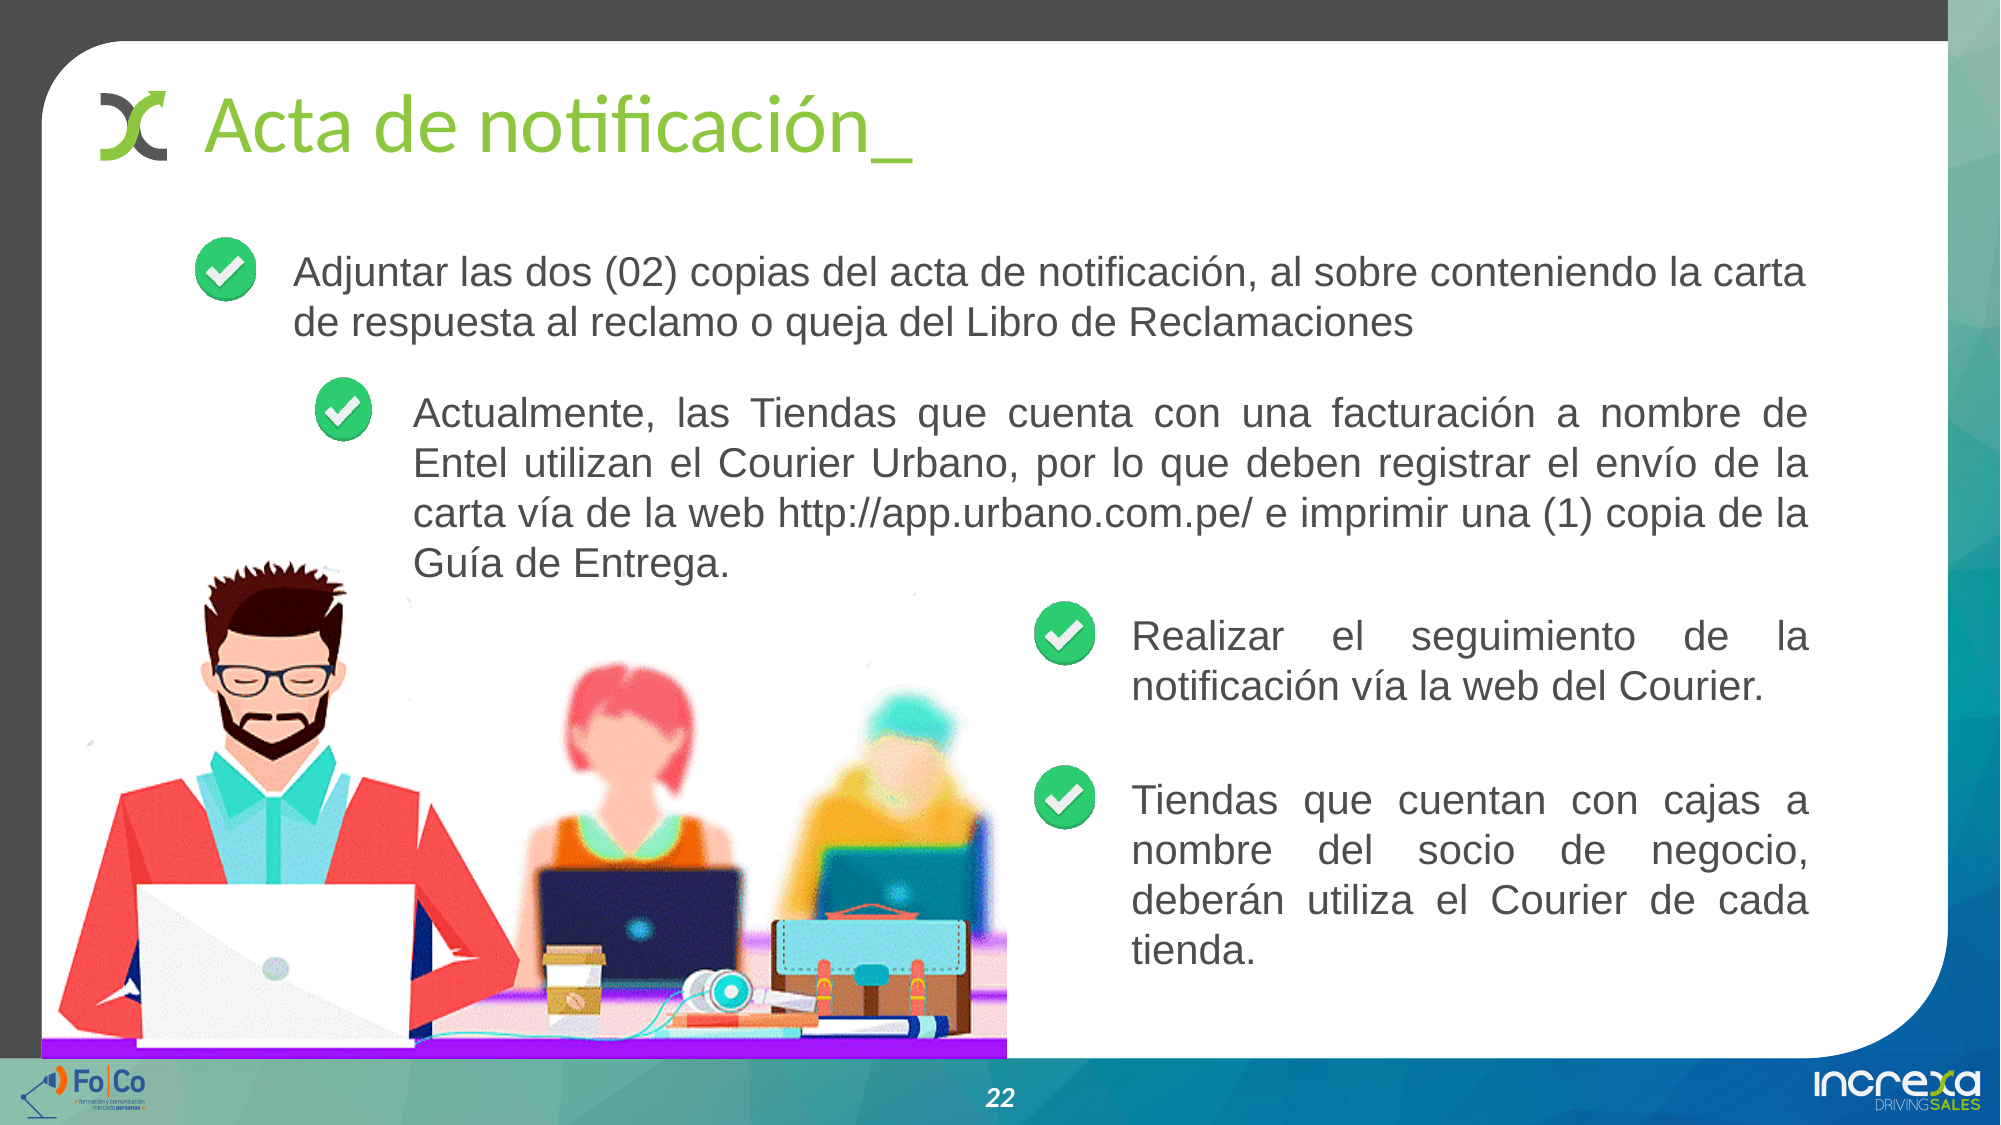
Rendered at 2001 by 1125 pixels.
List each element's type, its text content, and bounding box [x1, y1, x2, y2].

text_box Realizar el seguimiento de la notificación vía la web del Courier. [1116, 601, 1825, 717]
picture [0, 0, 2000, 1125]
title Acta de notificación_ [189, 81, 1863, 171]
text_box Tiendas que cuentan con cajas a nombre del socio de negocio, deberán utiliza el Courier de cada tienda. [1116, 765, 1825, 981]
text_box Actualmente, las Tiendas que cuenta con una facturación a nombre de Entel utilizan el Courier Urbano, por lo que deben registrar el envío de la carta vía de la web http://app.urbano.com.pe/ e imprimir una (1) copia de la Guía de Entrega. [398, 378, 1825, 593]
slide_number 22 [774, 1076, 1225, 1115]
text_box Adjuntar las dos (02) copias del acta de notificación, al sobre conteniendo la carta de respuesta al reclamo o queja del Libro de Reclamaciones [278, 237, 1825, 353]
